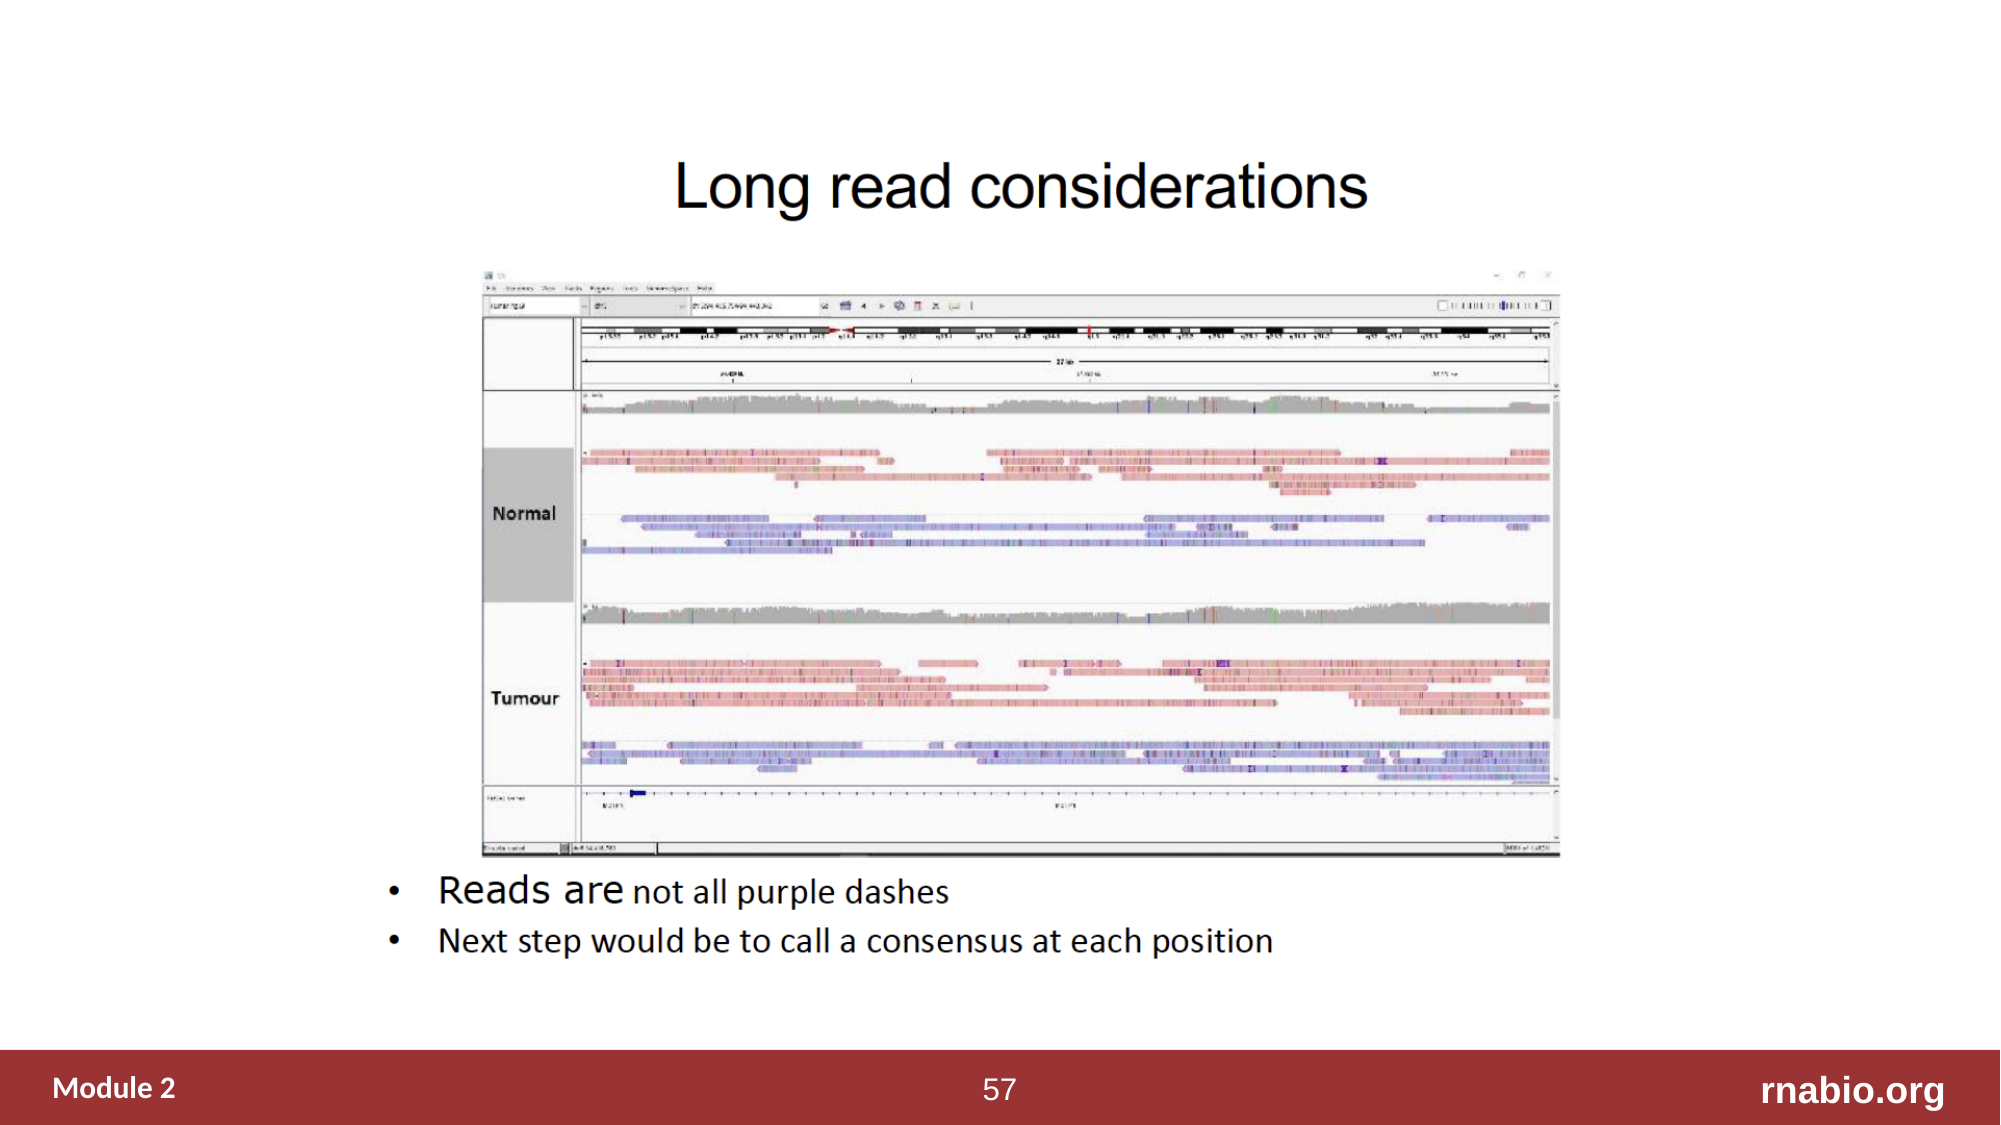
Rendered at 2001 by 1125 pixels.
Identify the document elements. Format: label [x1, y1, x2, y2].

list [373, 89, 1653, 991]
